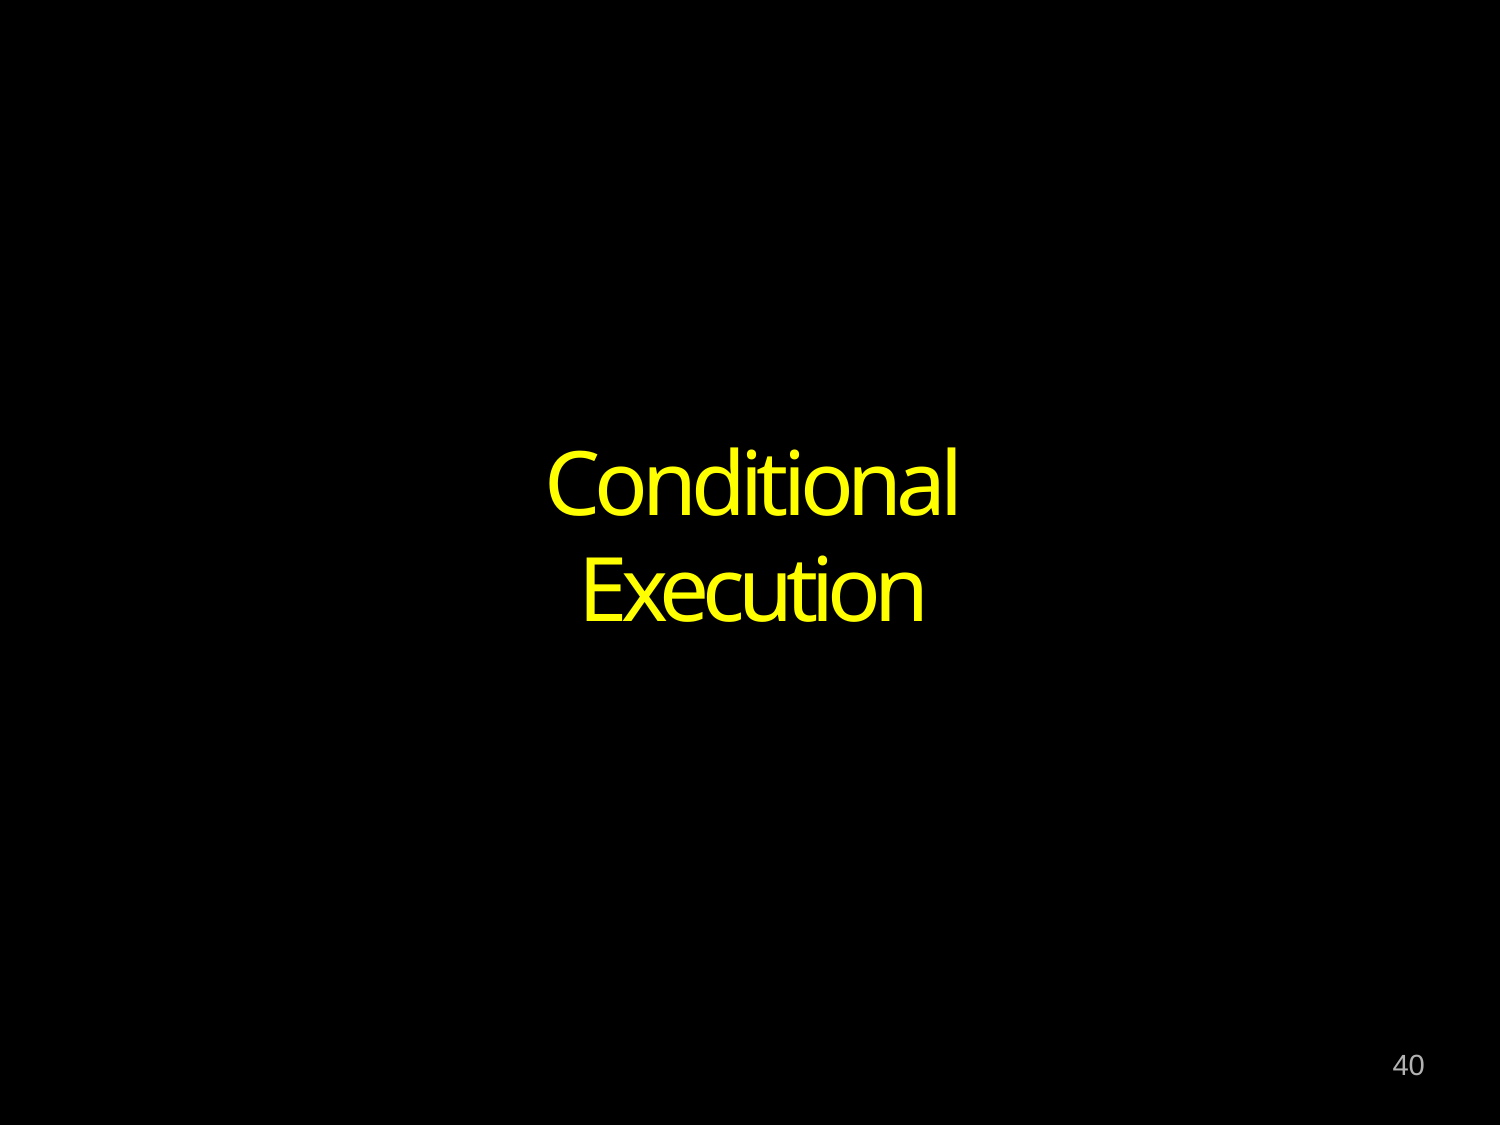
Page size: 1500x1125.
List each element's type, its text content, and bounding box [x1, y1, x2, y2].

list Conditional Execution [412, 375, 1097, 1064]
slide_number 40 [1080, 1046, 1425, 1092]
